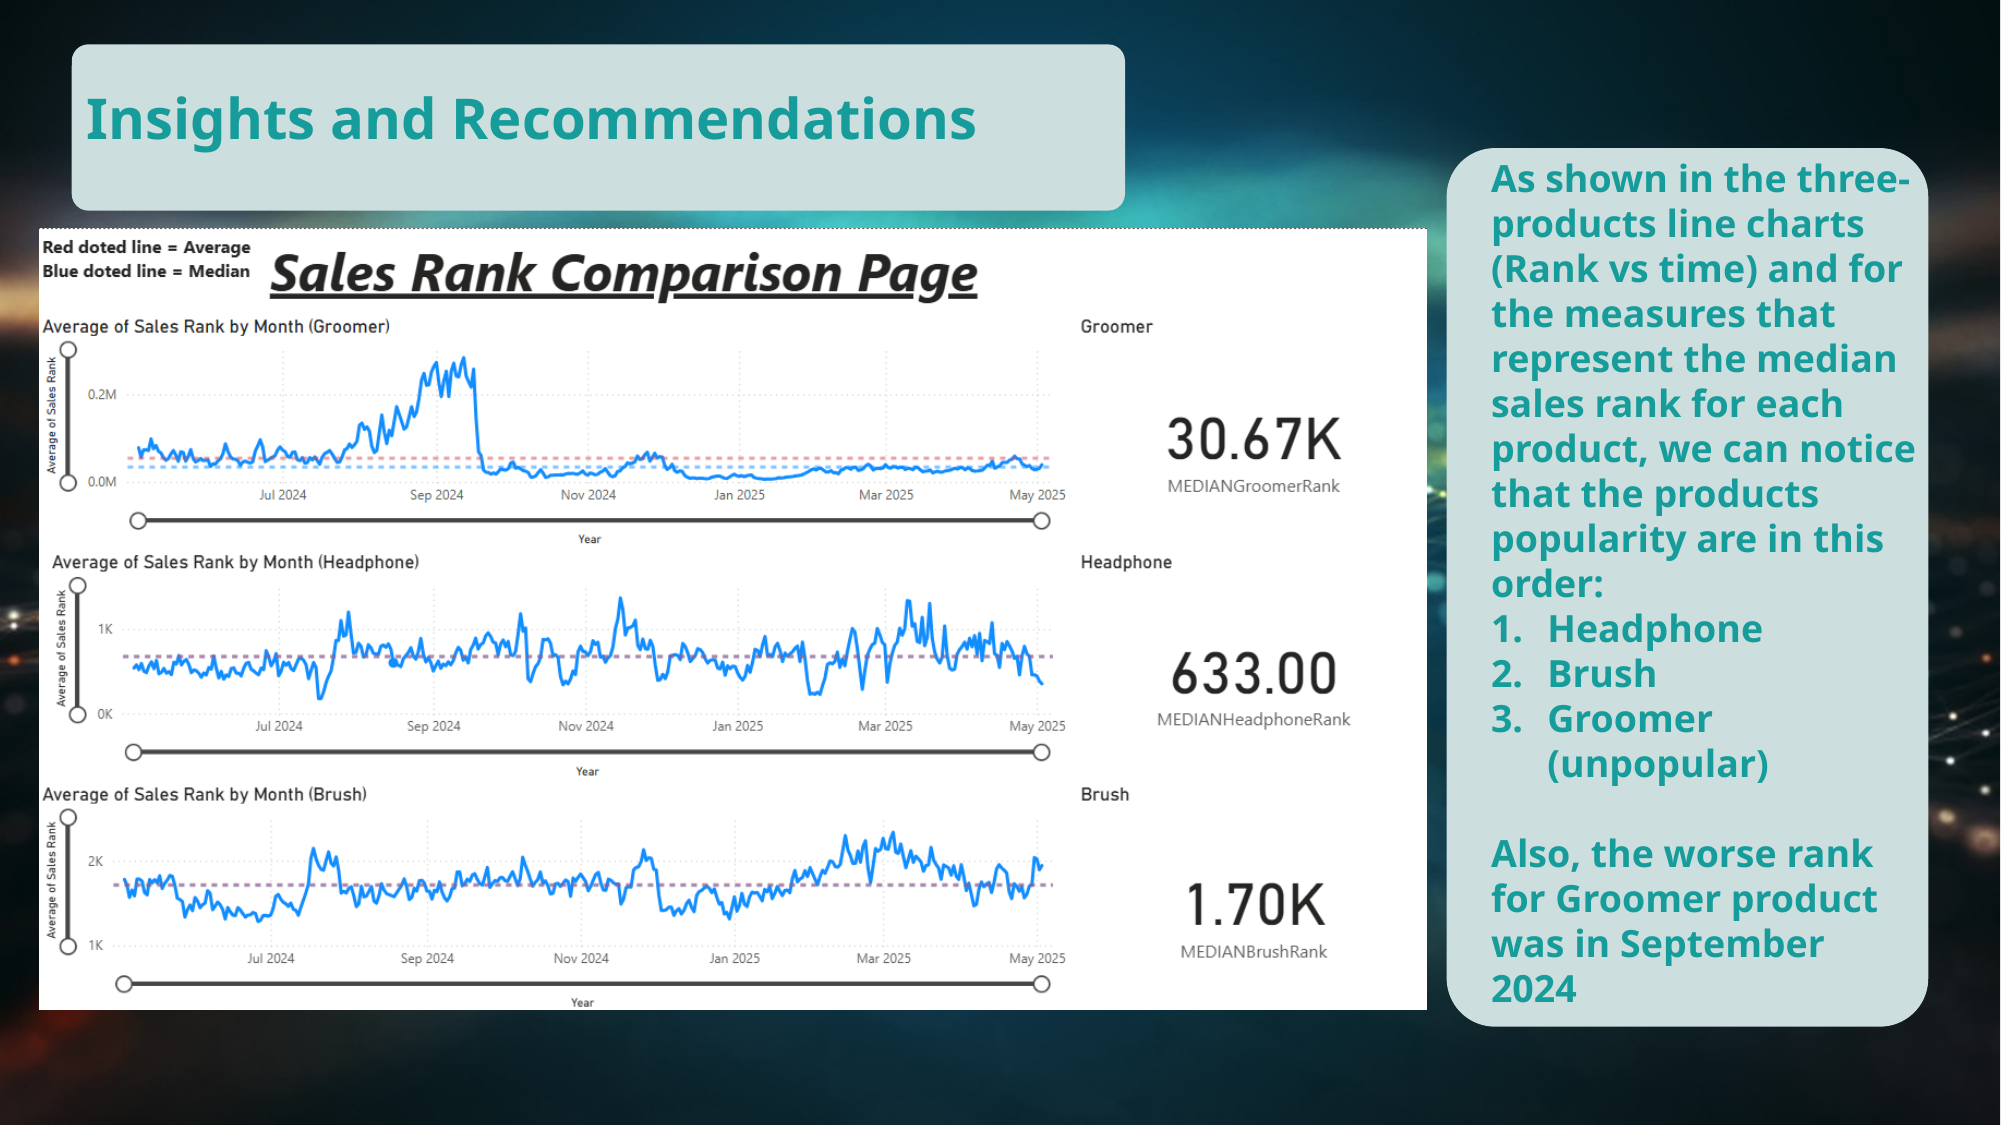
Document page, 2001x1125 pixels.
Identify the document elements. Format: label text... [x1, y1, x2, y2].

text_box [1446, 151, 1908, 1027]
title Insights and Recommendations [71, 83, 1125, 192]
text_box [71, 44, 1126, 211]
picture [0, 0, 2001, 1125]
text_box As shown in the three-products line charts (Rank vs time) and for the measures that represent the median sales rank for each product, we can notice that the products popularity are in this order: Headphone Brush Groomer (unpopular) Also, the worse rank for Groomer product was in September 2024 [1476, 148, 1932, 1018]
